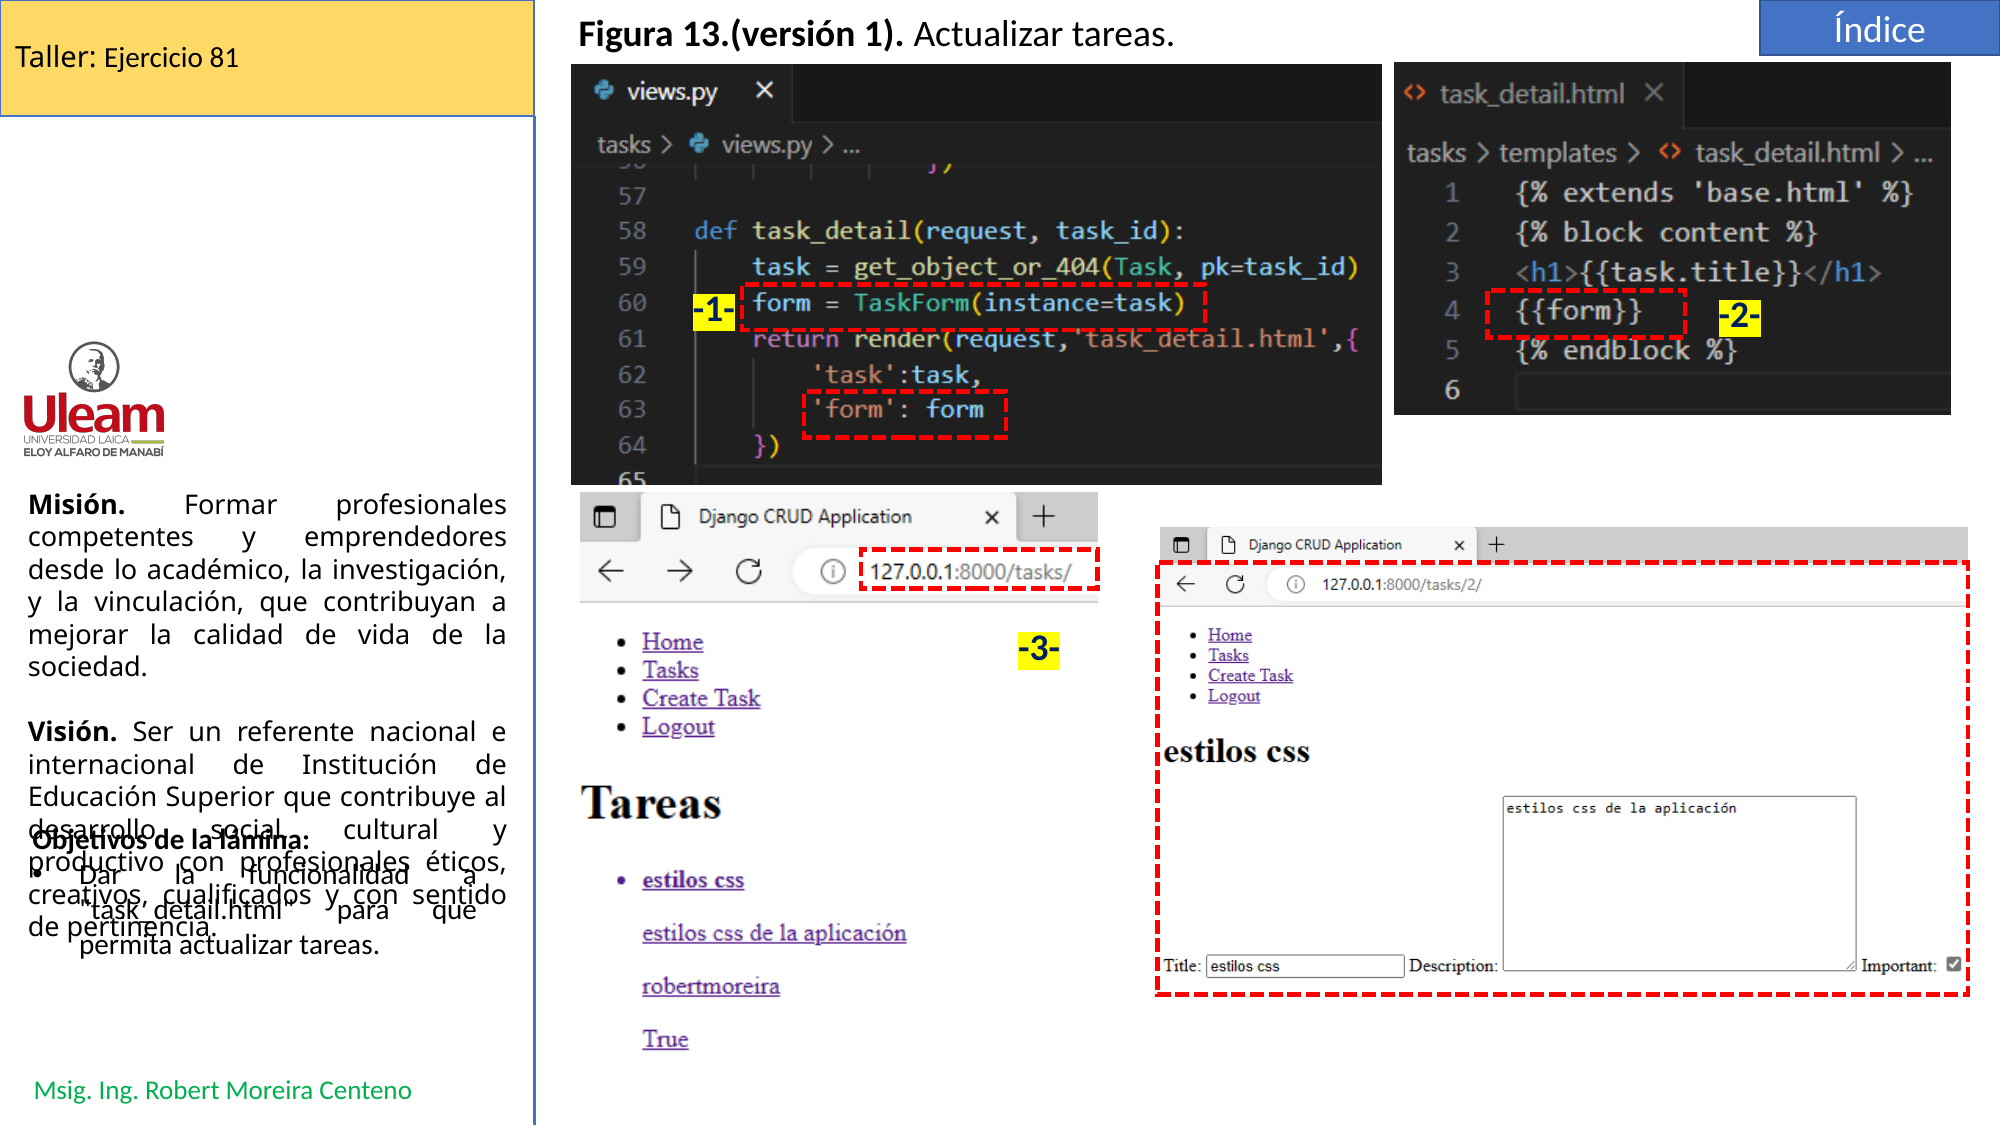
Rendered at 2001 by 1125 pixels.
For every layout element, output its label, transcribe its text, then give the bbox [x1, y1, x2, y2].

picture [580, 492, 1098, 1055]
text_box Figura 13.(versión 1). Actualizar tareas. [563, 1, 1760, 62]
text_box Objetivos de la lámina: Dar la funcionalidad a "task_detail.html" para que permita actualizar tareas. [17, 950, 492, 968]
picture [571, 64, 1382, 485]
text_box Índice [1759, 0, 2000, 56]
text_box [1156, 561, 1166, 996]
text_box Misión. Formar profesionales competentes y emprendedores desde lo académico, la investigación, y la vinculación, que contribuyan a mejorar la calidad de vida de la sociedad. Visión. Ser un referente nacional e internacional de Institución de Educación Superior que contribuye al desarrollo social, cultural y productivo con profesionales éticos, creativos, cualificados y con sentido de pertinencia. [13, 479, 522, 950]
title Taller: Ejercicio 81 [0, 0, 535, 117]
picture [1394, 62, 1951, 415]
picture [12, 329, 176, 470]
picture [1160, 527, 1968, 995]
text_box Msig. Ing. Robert Moreira Centeno [18, 1064, 428, 1112]
